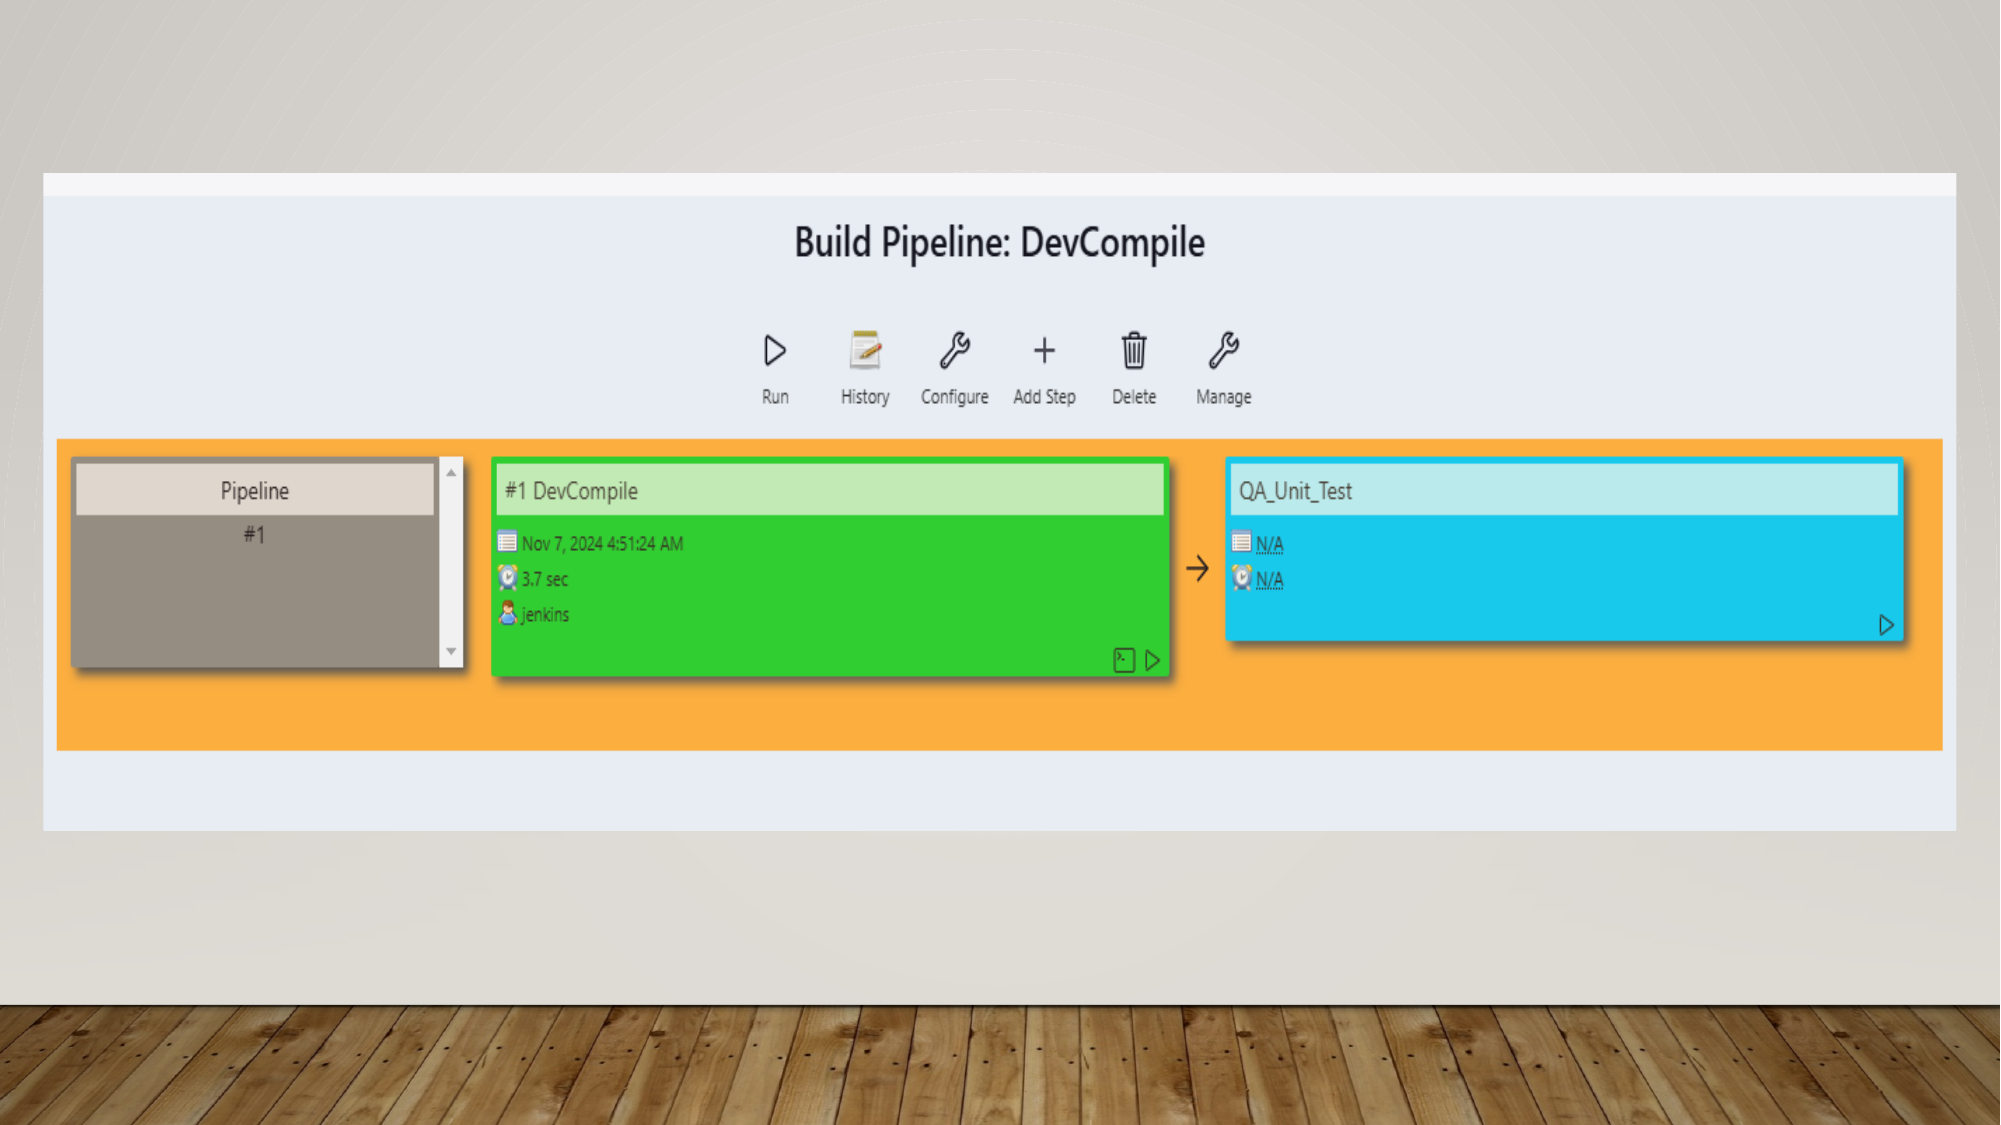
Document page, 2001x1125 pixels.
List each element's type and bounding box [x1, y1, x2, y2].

picture [0, 1005, 2000, 1125]
picture [43, 173, 1957, 831]
